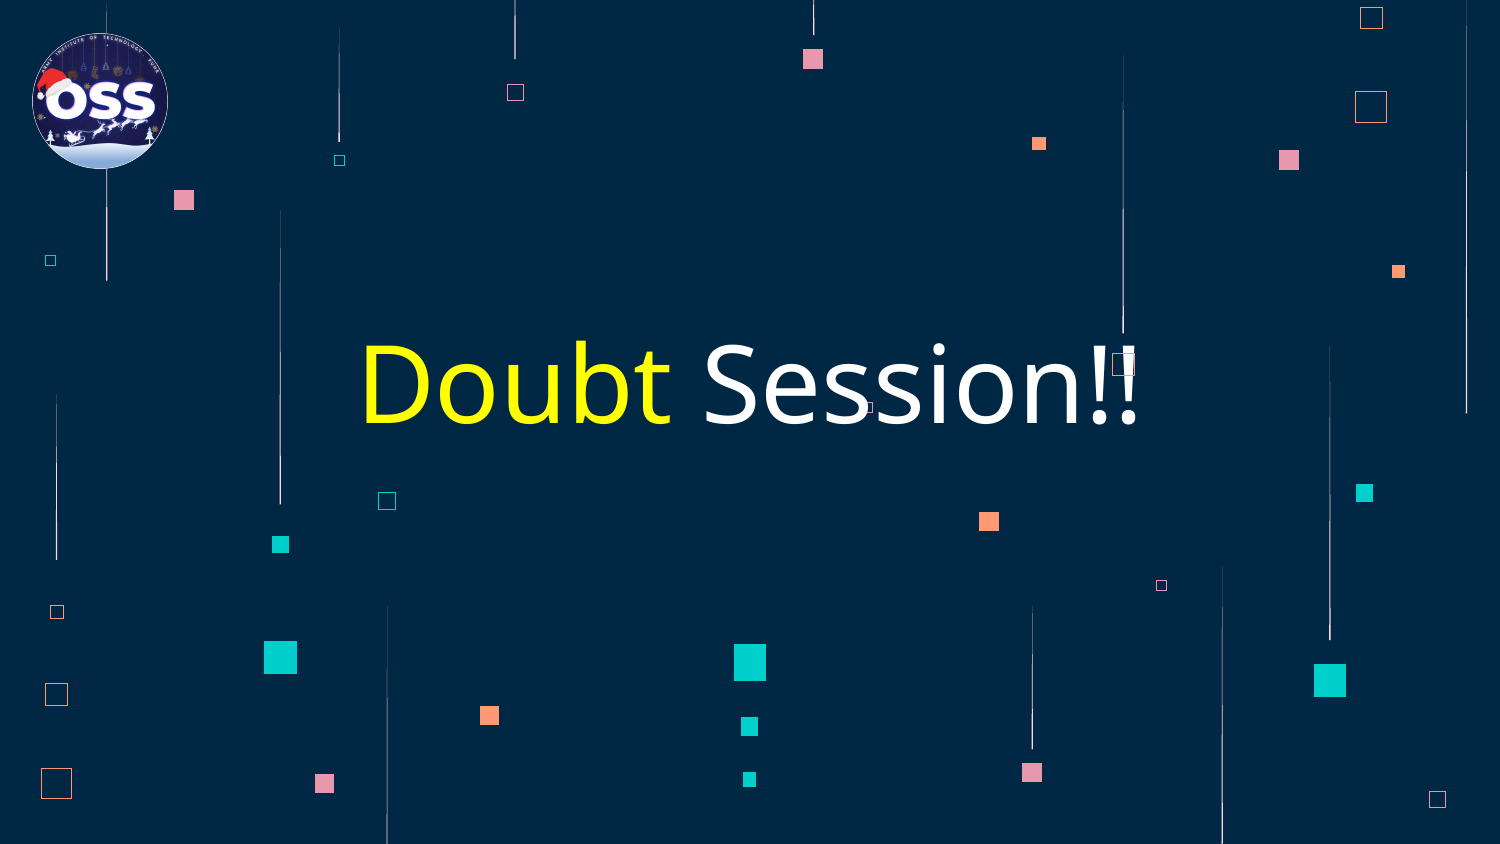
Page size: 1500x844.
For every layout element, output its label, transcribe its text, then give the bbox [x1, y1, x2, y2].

picture [32, 33, 168, 169]
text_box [733, 644, 767, 787]
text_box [263, 209, 297, 675]
text_box [1032, 137, 1046, 151]
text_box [1313, 345, 1347, 698]
title Doubt Session!! [256, 123, 1244, 461]
text_box [314, 773, 335, 794]
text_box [1022, 606, 1043, 783]
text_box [1111, 55, 1135, 376]
text_box [479, 705, 500, 726]
text_box [979, 511, 999, 532]
